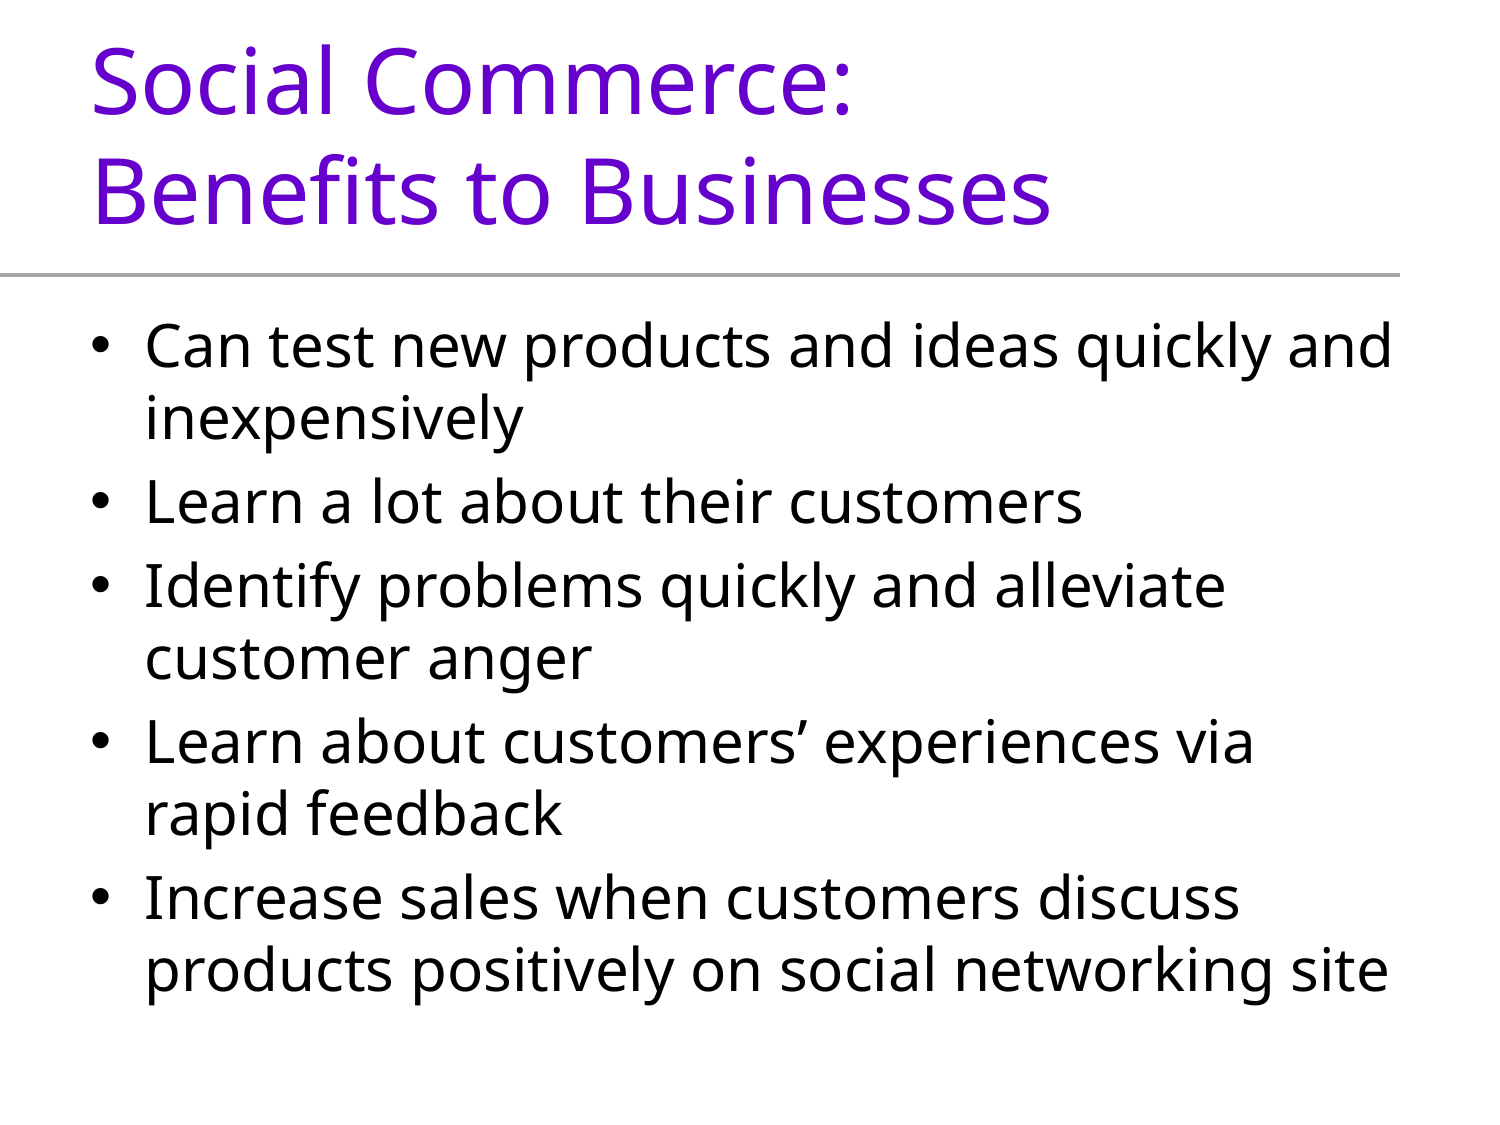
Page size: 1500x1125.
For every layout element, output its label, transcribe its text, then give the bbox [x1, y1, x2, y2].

subtitle Social Commerce: Benefits to Businesses [75, 12, 1413, 250]
list Can test new products and ideas quickly and inexpensively Learn a lot about their customers Identify problems quickly and alleviate customer anger Learn about customers’ experiences via rapid feedback Increase sales when customers discuss products positively on social networking site [75, 299, 1413, 1088]
